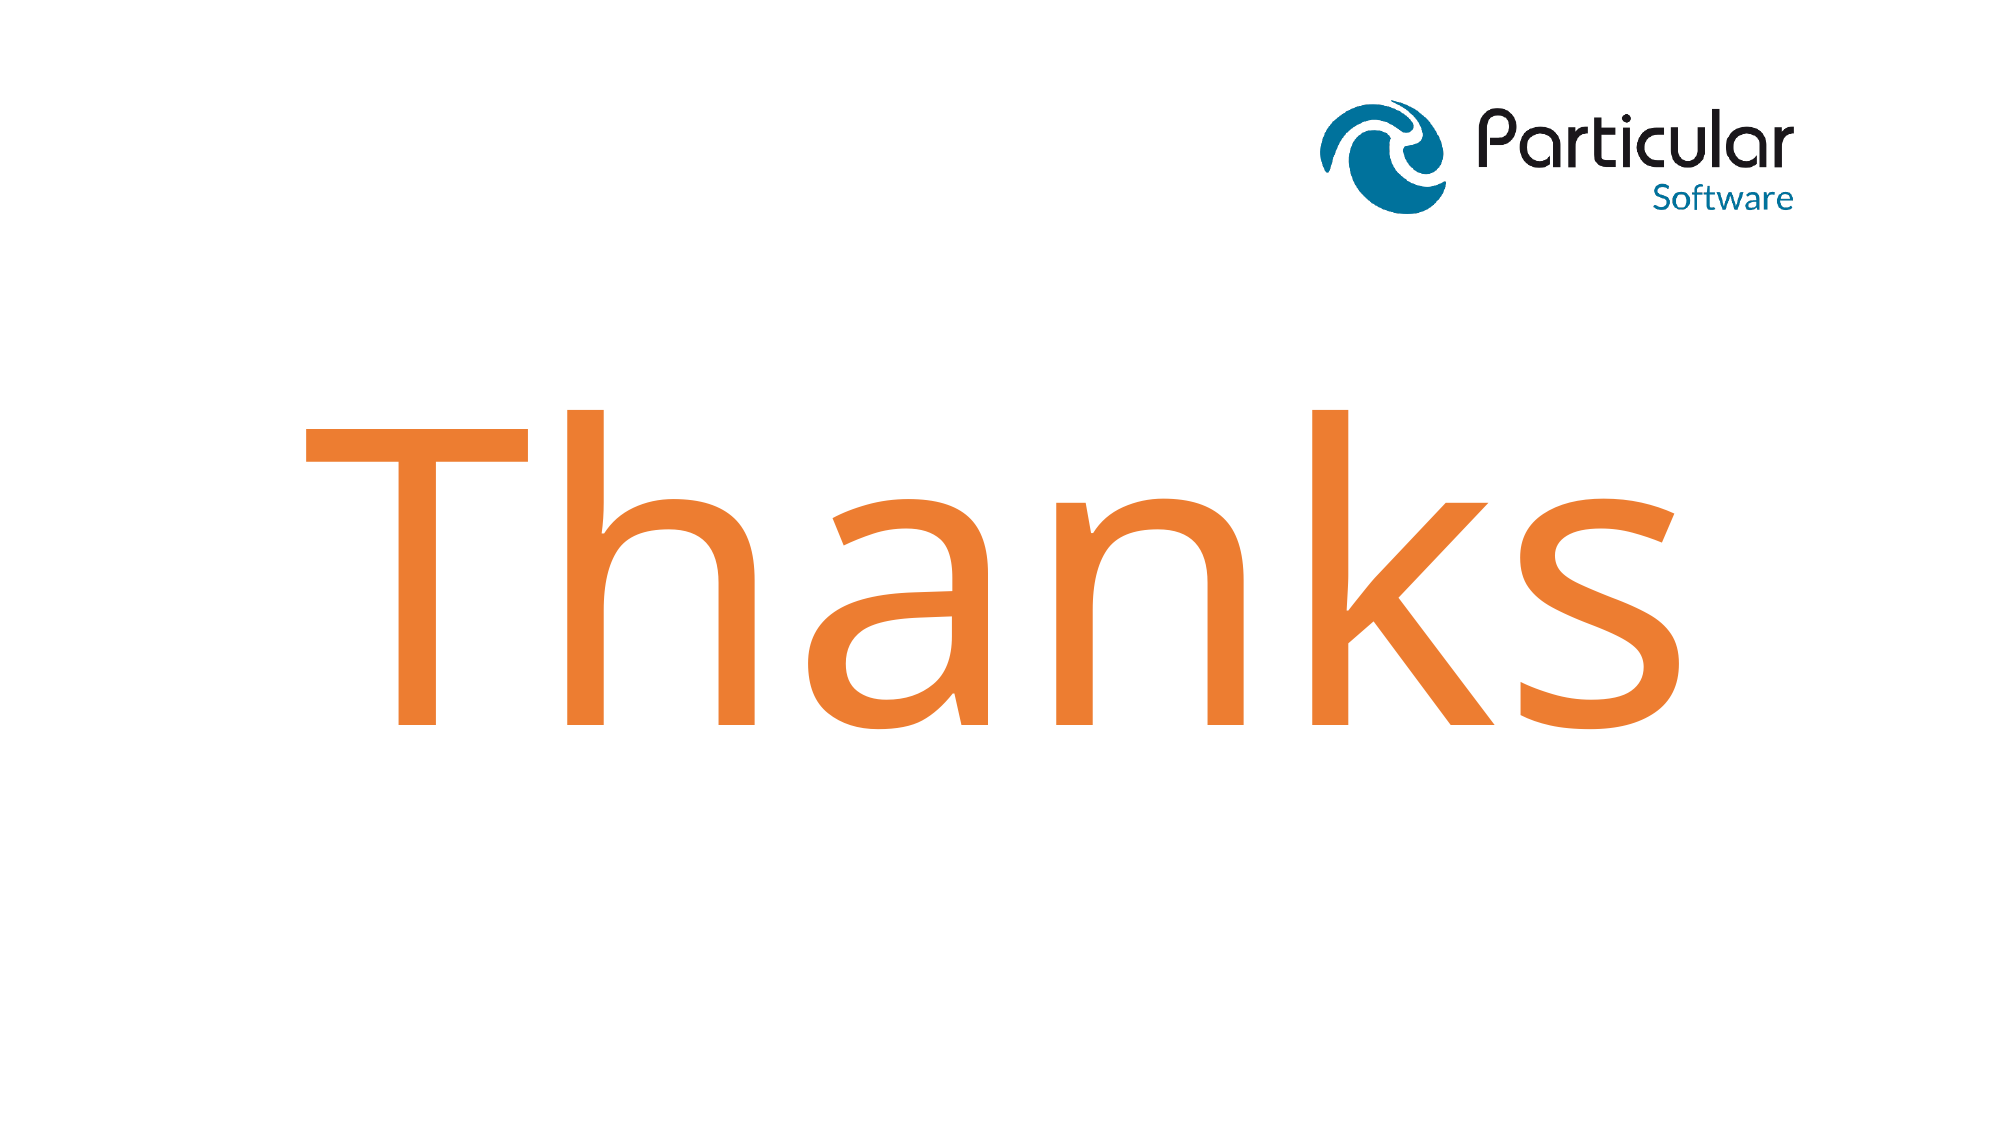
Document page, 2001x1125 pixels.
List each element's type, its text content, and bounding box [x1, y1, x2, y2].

picture [1320, 100, 1794, 214]
text_box Thanks [287, 303, 1713, 816]
